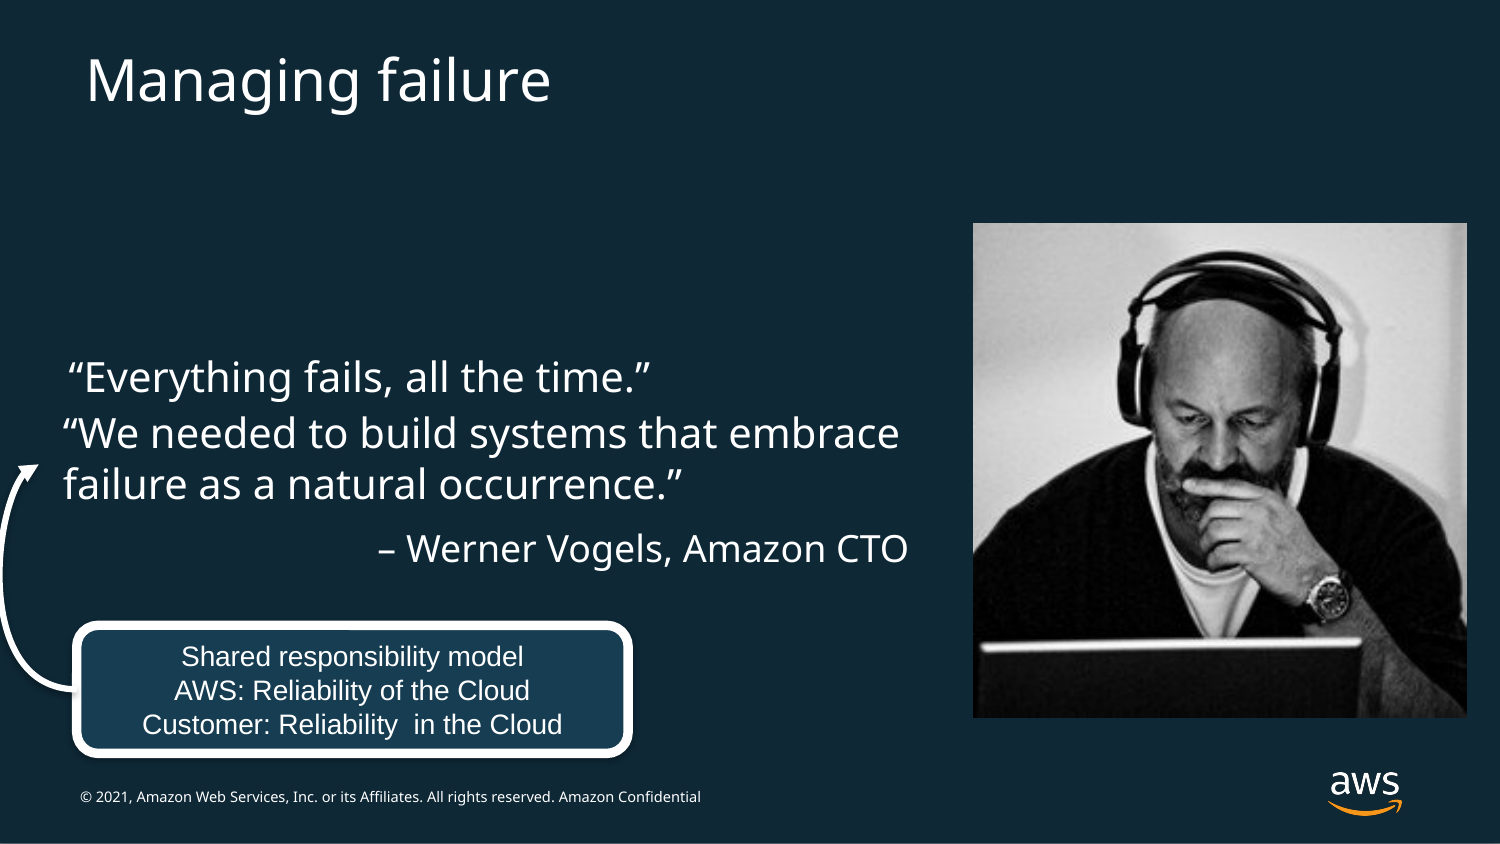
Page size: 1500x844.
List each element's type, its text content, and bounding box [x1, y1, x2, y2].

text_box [38, 464, 629, 754]
picture [1328, 772, 1402, 816]
list “Everything fails, all the time.” – Werner Vogels, Amazon CTO [38, 327, 940, 602]
title Managing failure [55, 18, 1402, 160]
picture [972, 223, 1468, 718]
text_box “We needed to build systems that embrace failure as a natural occurrence.” [48, 399, 931, 515]
